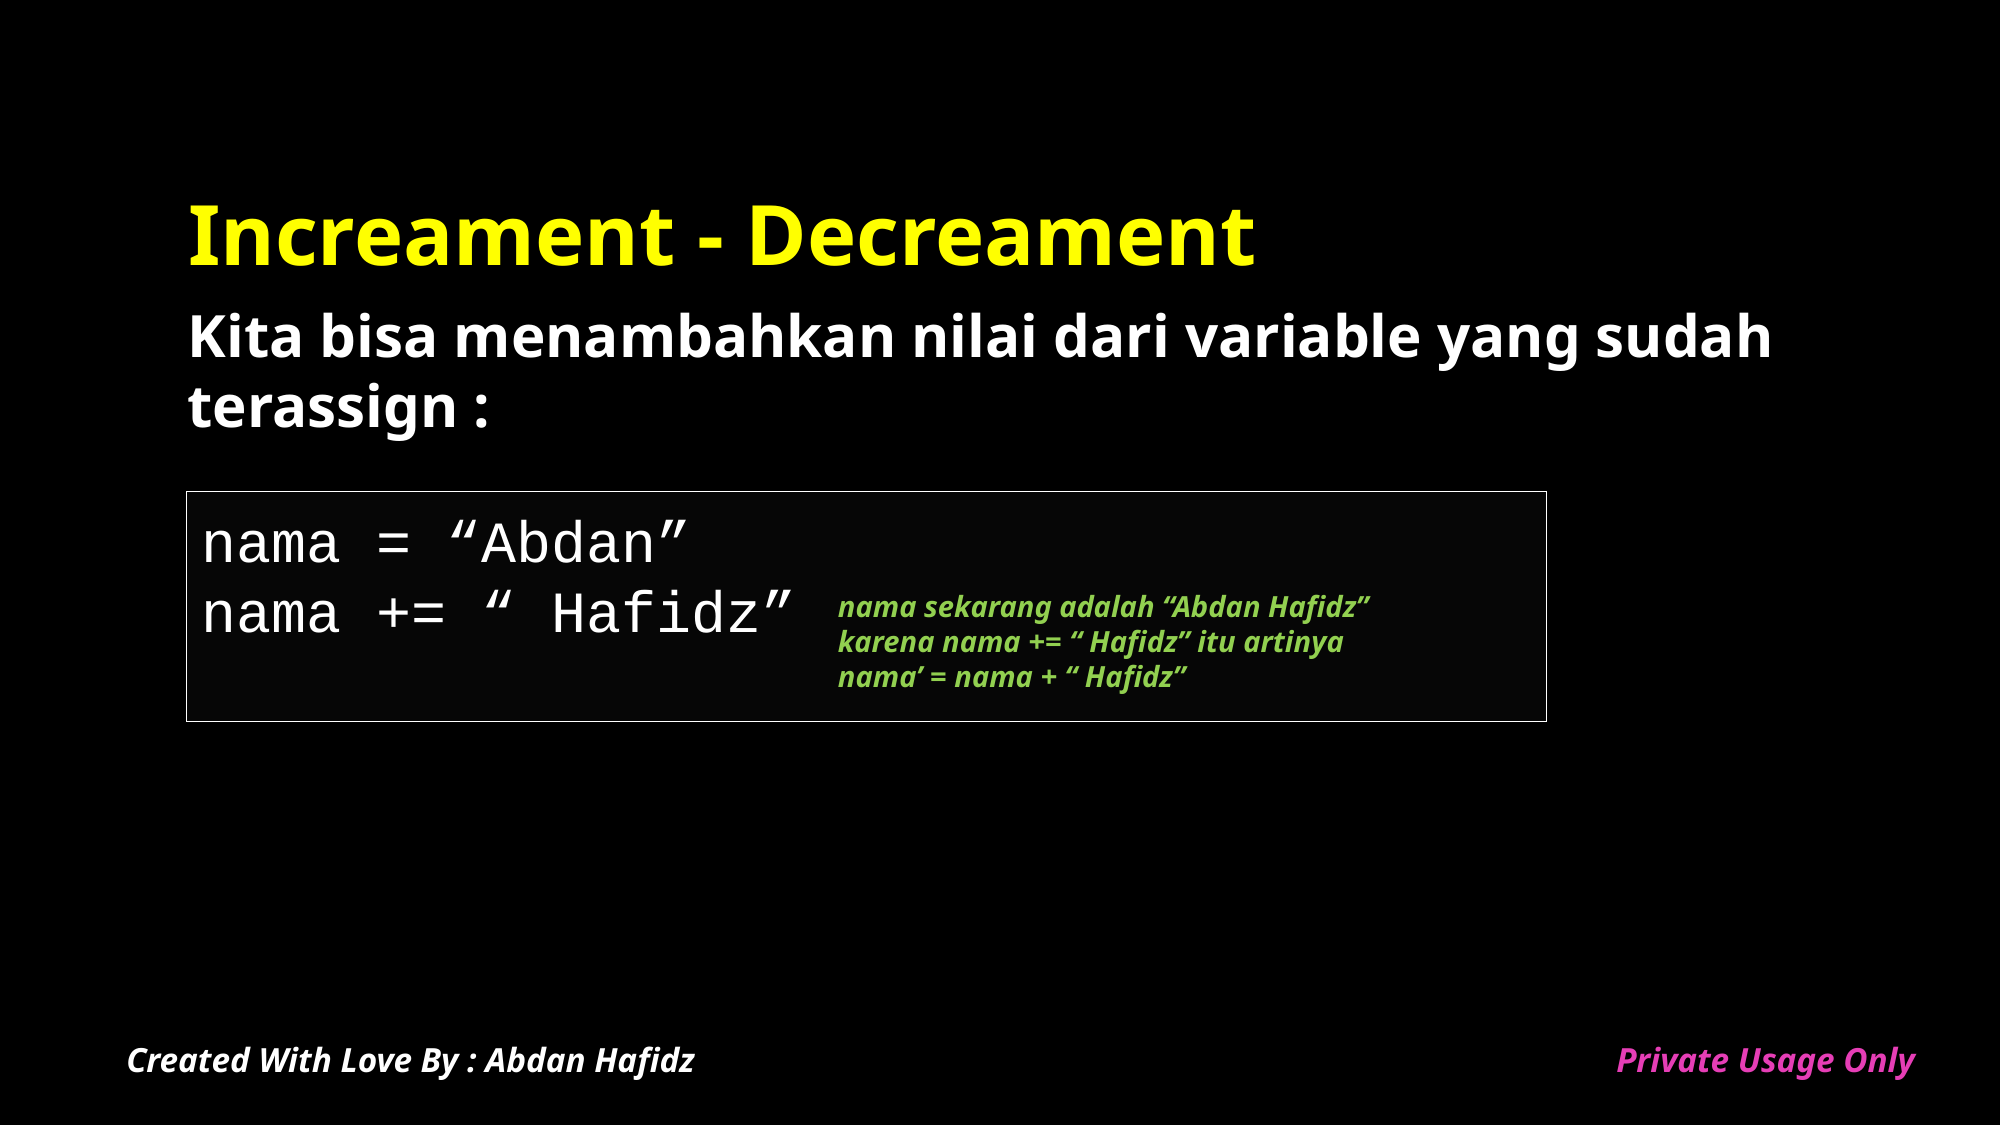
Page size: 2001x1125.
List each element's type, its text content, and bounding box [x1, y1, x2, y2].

text_box nama = “Abdan” nama += “ Hafidz” [186, 491, 1547, 722]
text_box nama sekarang adalah “Abdan Hafidz” karena nama += “ Hafidz” itu artinya nama’ = nama + “ Hafidz” [823, 580, 2000, 771]
text_box Created With Love By : Abdan Hafidz [111, 1036, 1601, 1114]
text_box Private Usage Only [1601, 1036, 2000, 1114]
text_box Kita bisa menambahkan nilai dari variable yang sudah terassign : [173, 291, 1842, 447]
title Increament - Decreament [173, 120, 1673, 291]
